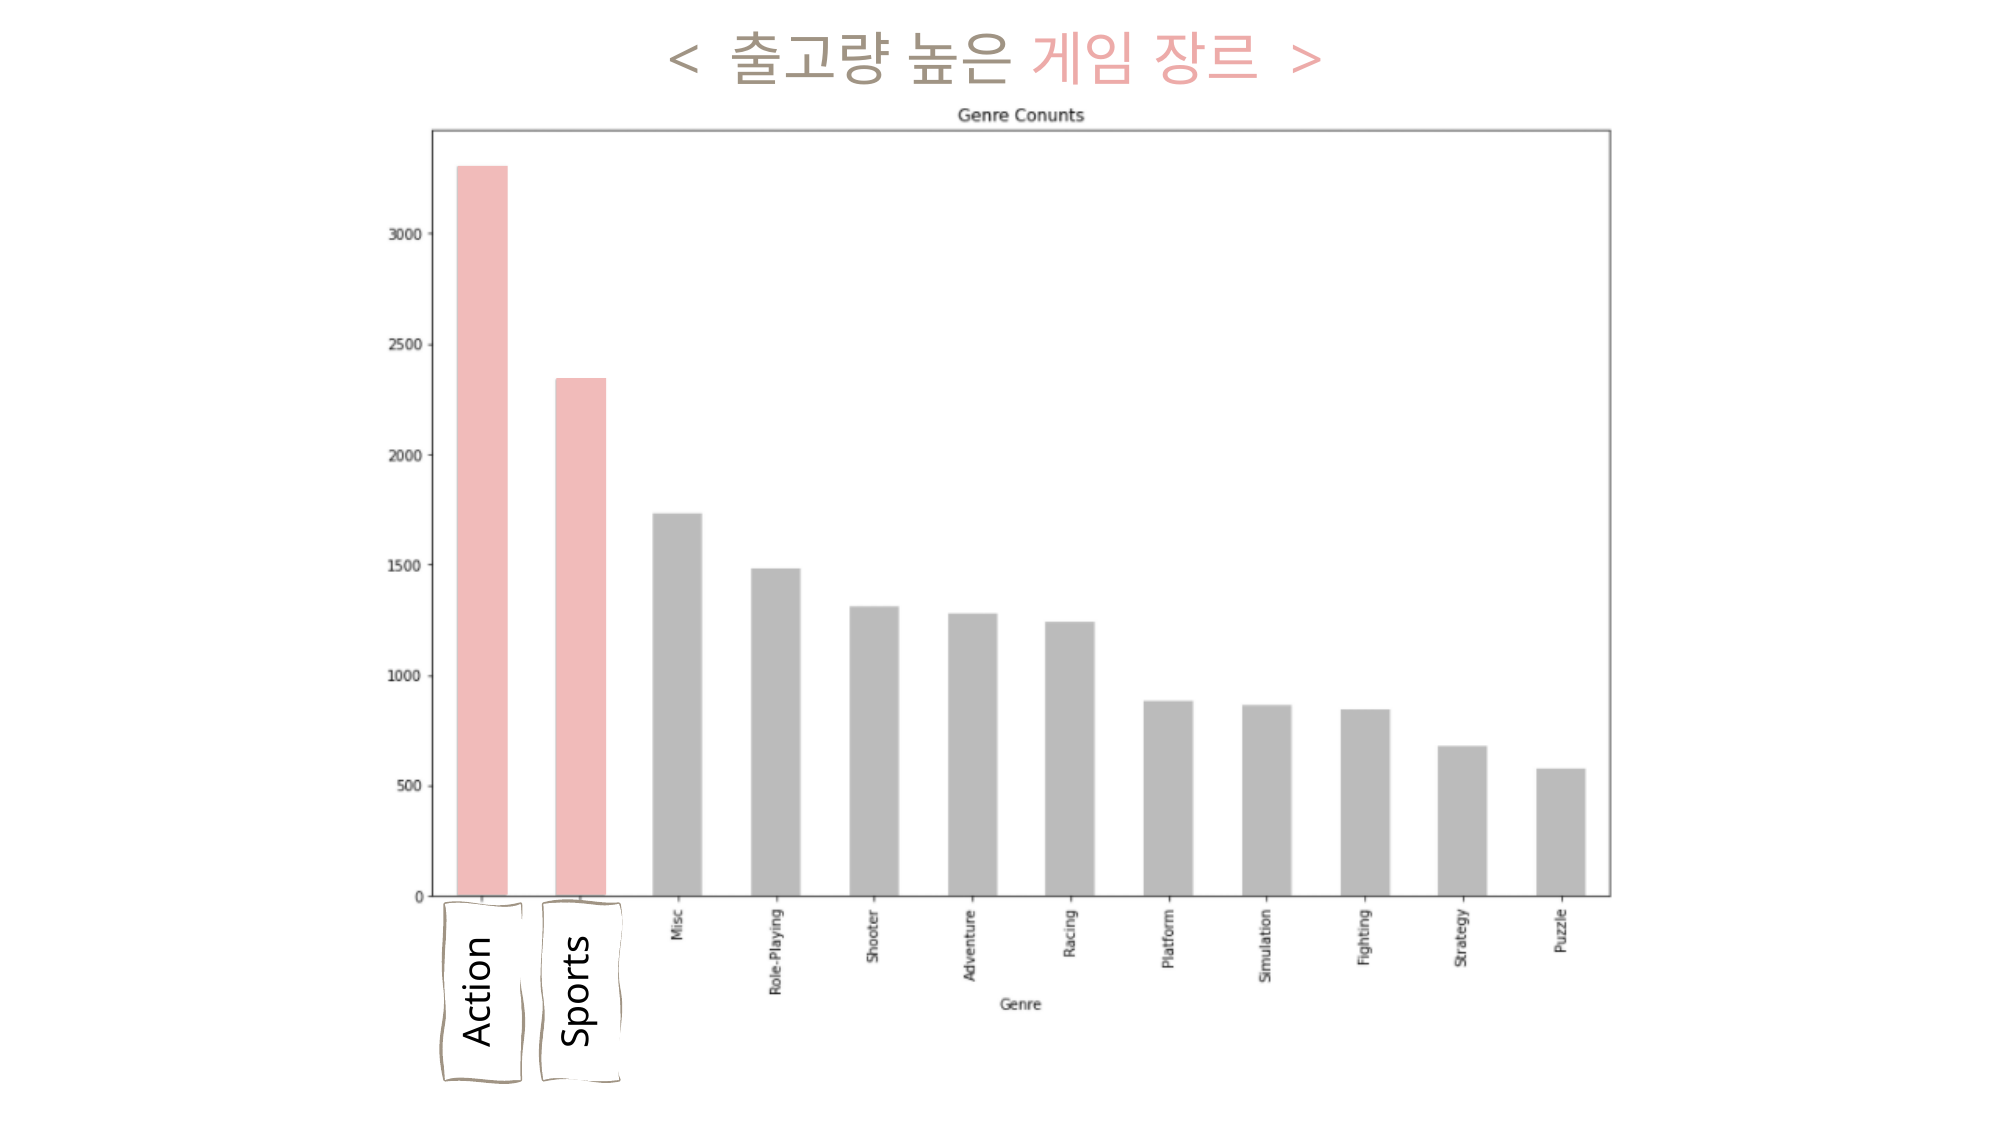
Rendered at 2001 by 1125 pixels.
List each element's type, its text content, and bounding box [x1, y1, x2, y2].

picture [371, 93, 1629, 1032]
text_box Action [440, 1032, 524, 1083]
text_box Sports [540, 1032, 621, 1082]
text_box < 출고량 높은 게임 장르 > [652, 14, 1339, 93]
